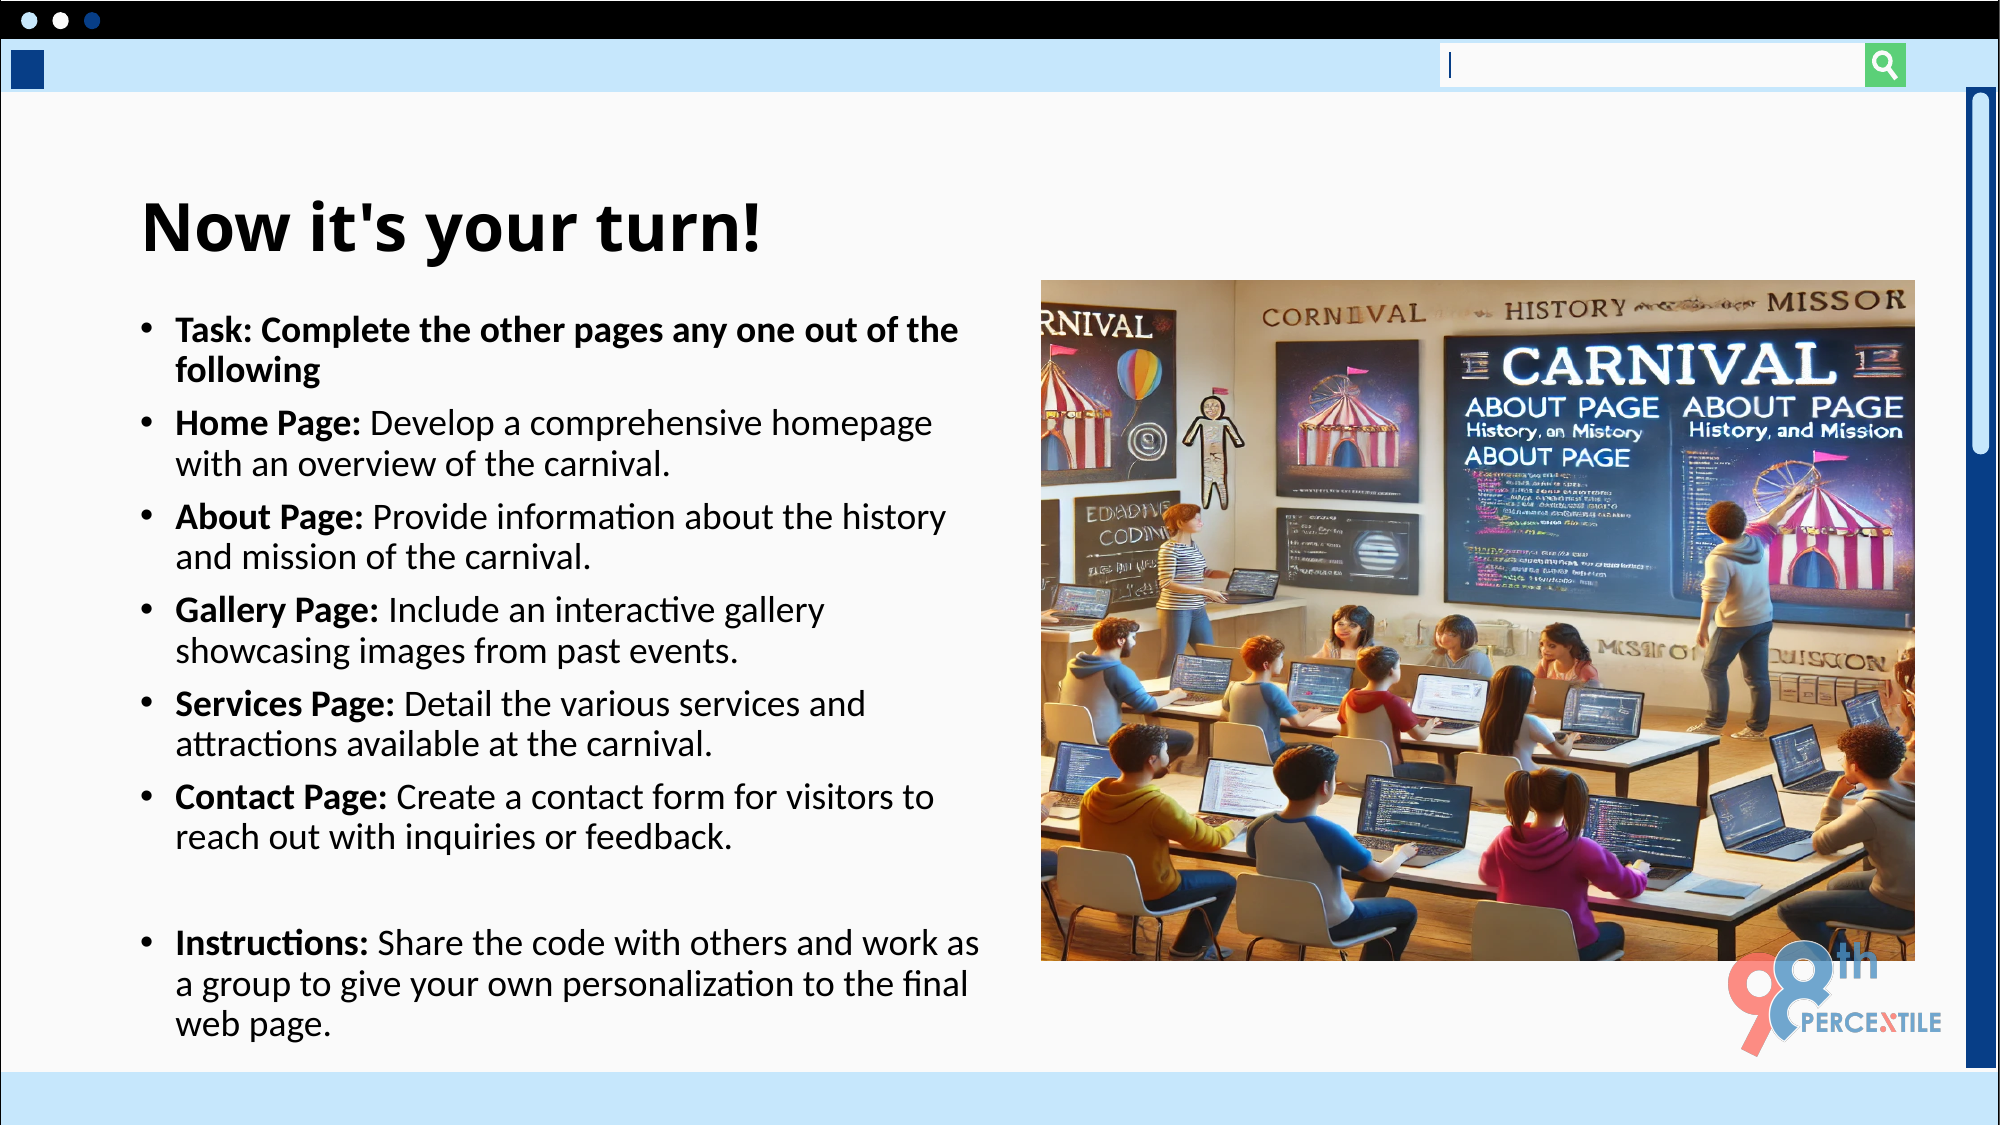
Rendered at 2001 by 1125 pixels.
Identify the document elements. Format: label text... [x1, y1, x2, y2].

title Now it's your turn! [125, 186, 796, 302]
text_box Task: Complete the other pages any one out of the following Home Page: Develop a comprehensive homepage with an overview of the carnival. About Page: Provide information about the history and mission of the carnival. Gallery Page: Include an interactive gallery showcasing images from past events. Services Page: Detail the various services and attractions available at the carnival. Contact Page: Create a contact form for visitors to reach out with inquiries or feedback. Instructions: Share the code with others and work as a group to give your own personalization to the final web page. [125, 302, 1000, 1060]
picture [1040, 280, 1944, 1061]
